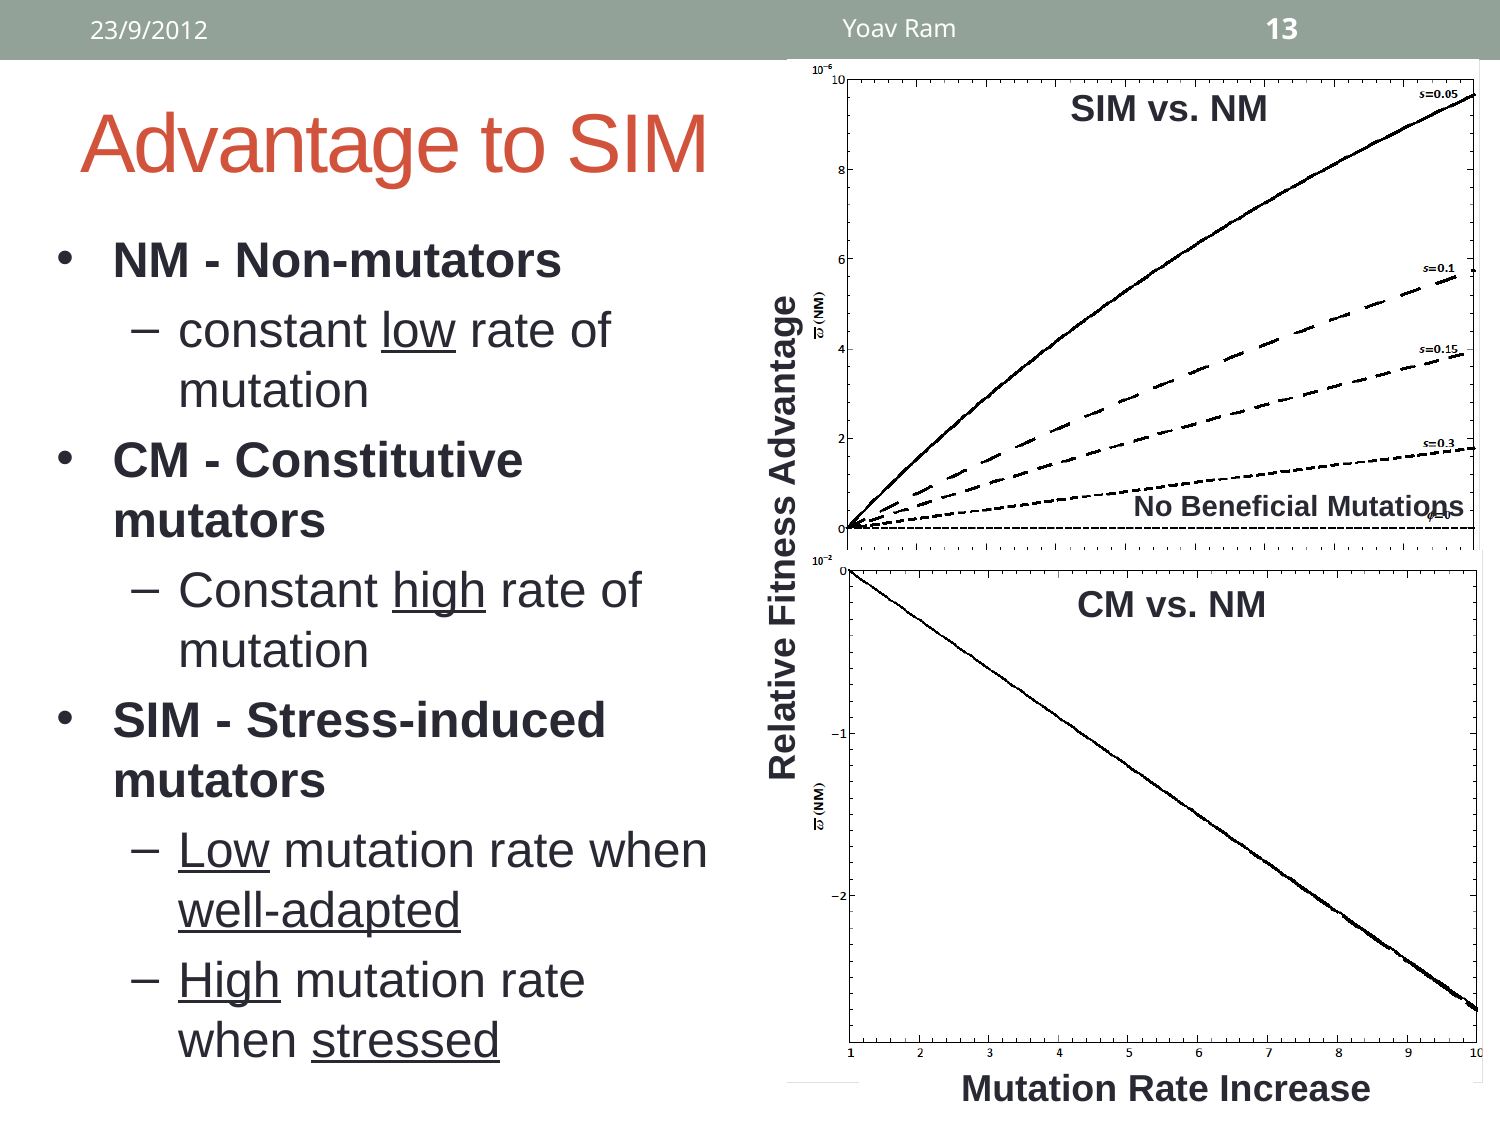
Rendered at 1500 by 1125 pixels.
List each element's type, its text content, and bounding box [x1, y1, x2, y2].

text_box NM - Non-mutators constant low rate of mutation CM - Constitutive mutators Constant high rate of mutation SIM - Stress-induced mutators Low mutation rate when well-adapted High mutation rate when stressed [41, 219, 725, 1029]
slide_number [75, 3, 550, 45]
footer Yoav Ram [562, 3, 1238, 56]
title Advantage to SIM [64, 45, 798, 233]
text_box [787, 59, 1483, 1118]
text_box Relative Fitness Advantage [749, 76, 784, 1000]
slide_number 13 [1250, 3, 1425, 56]
list [75, 928, 784, 1047]
